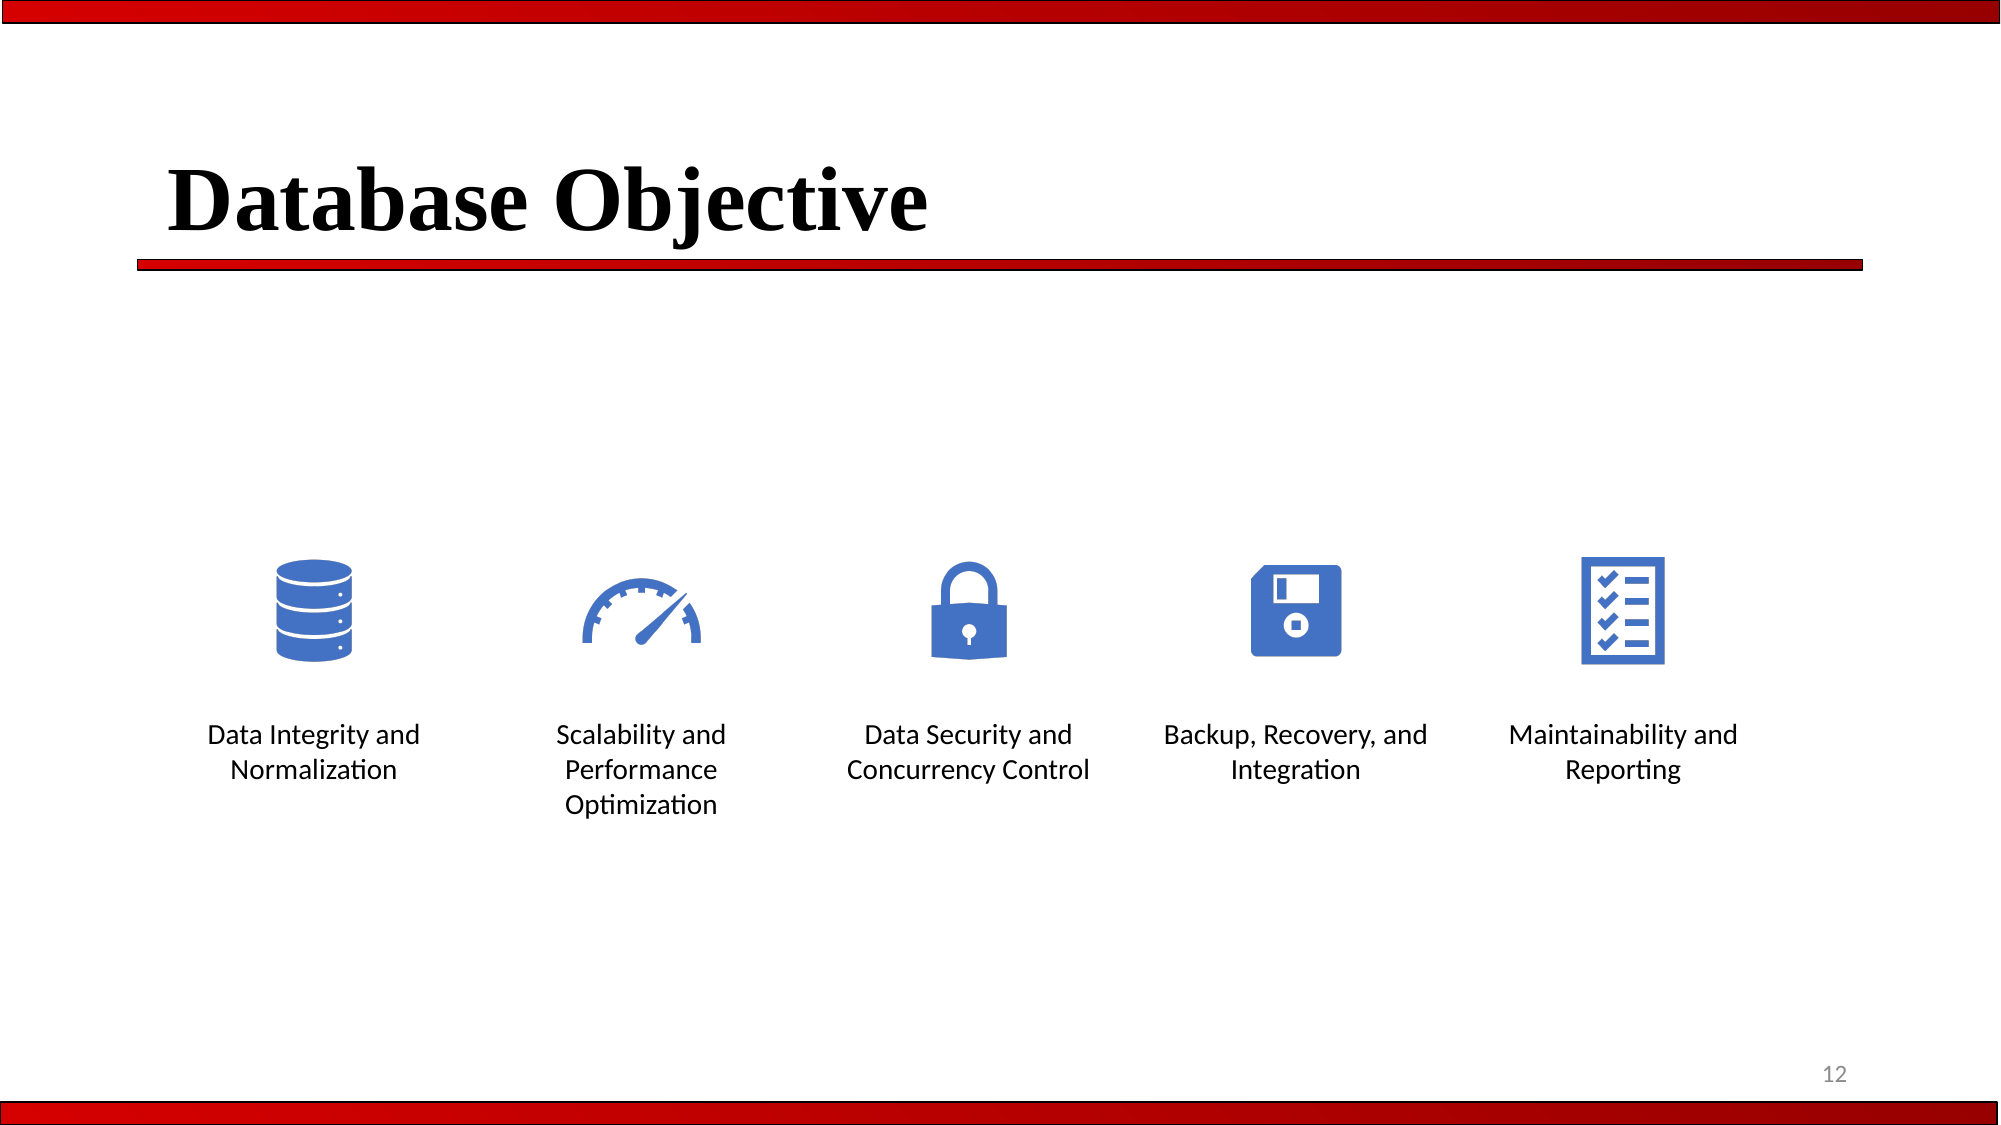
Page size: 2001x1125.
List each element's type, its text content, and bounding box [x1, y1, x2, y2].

slide_number 12 [1412, 1042, 1863, 1103]
text_box Database Objective [152, 131, 1828, 257]
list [174, 332, 1764, 1043]
